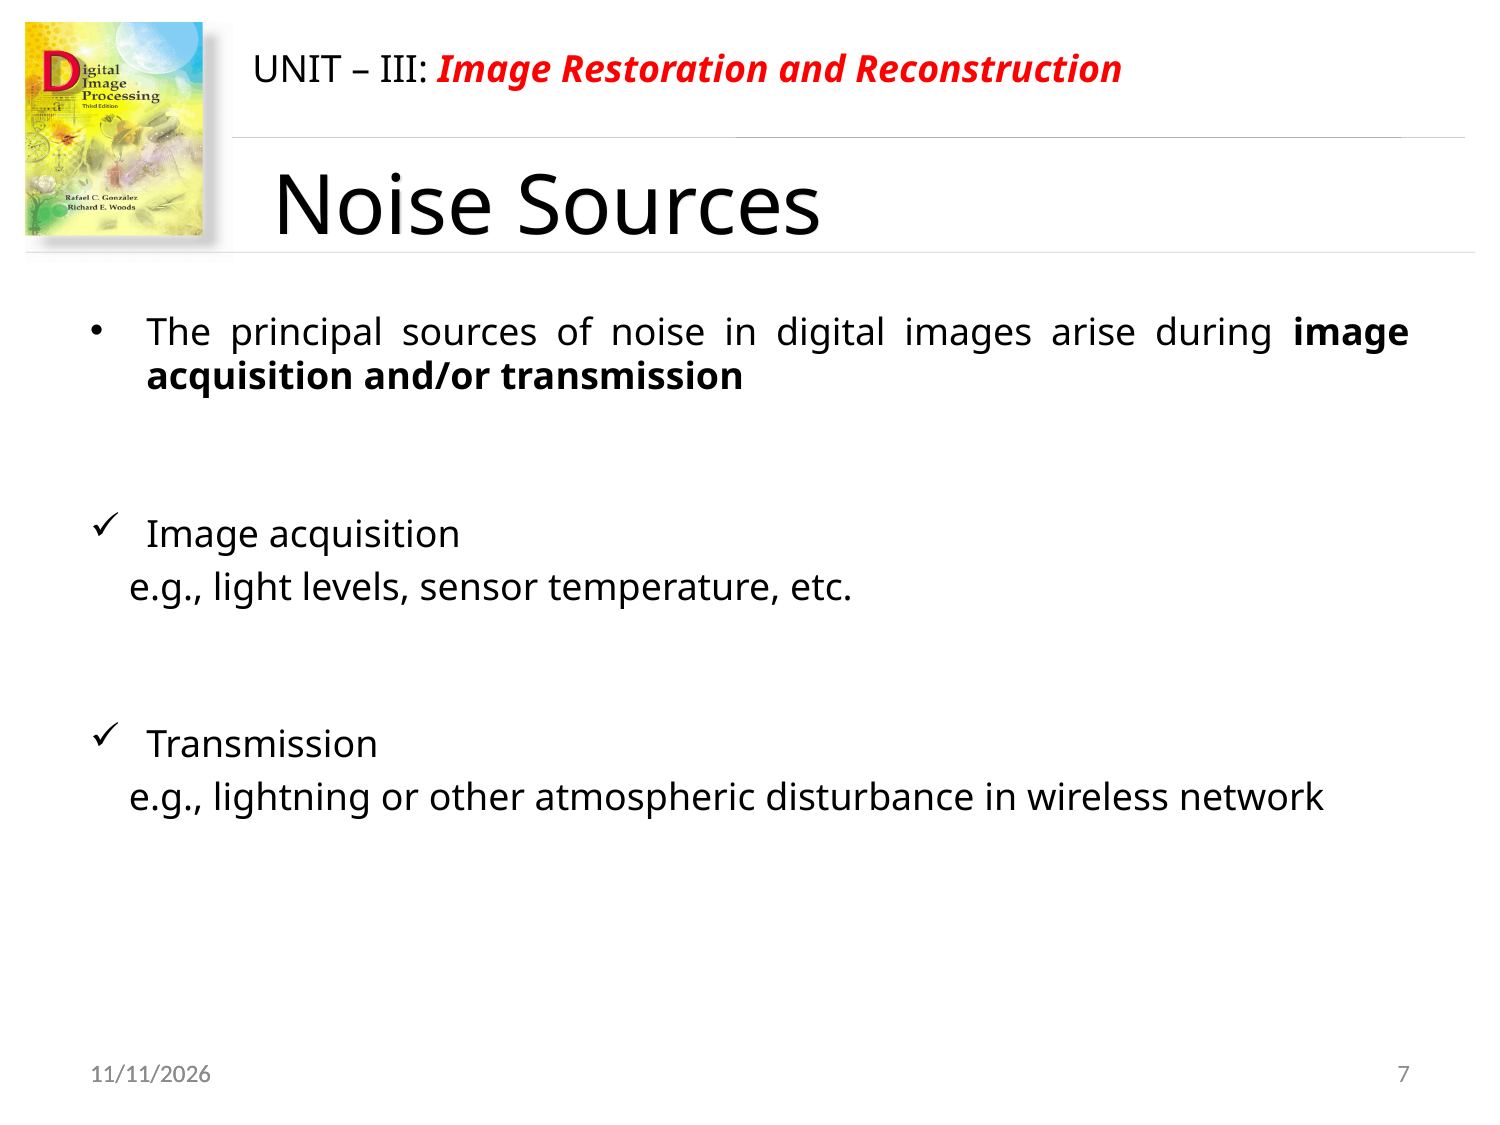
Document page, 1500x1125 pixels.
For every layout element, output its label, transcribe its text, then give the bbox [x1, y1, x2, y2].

text_box Noise Sources [258, 143, 1242, 259]
list The principal sources of noise in digital images arise during image acquisition and/or transmission Image acquisition e.g., light levels, sensor temperature, etc. Transmission e.g., lightning or other atmospheric disturbance in wireless network [75, 299, 1425, 863]
picture [24, 22, 233, 263]
text_box UNIT – III: Image Restoration and Reconstruction [237, 37, 1388, 98]
slide_number 7 [1074, 1042, 1425, 1103]
text_box 9/25/2023 [75, 1042, 425, 1103]
